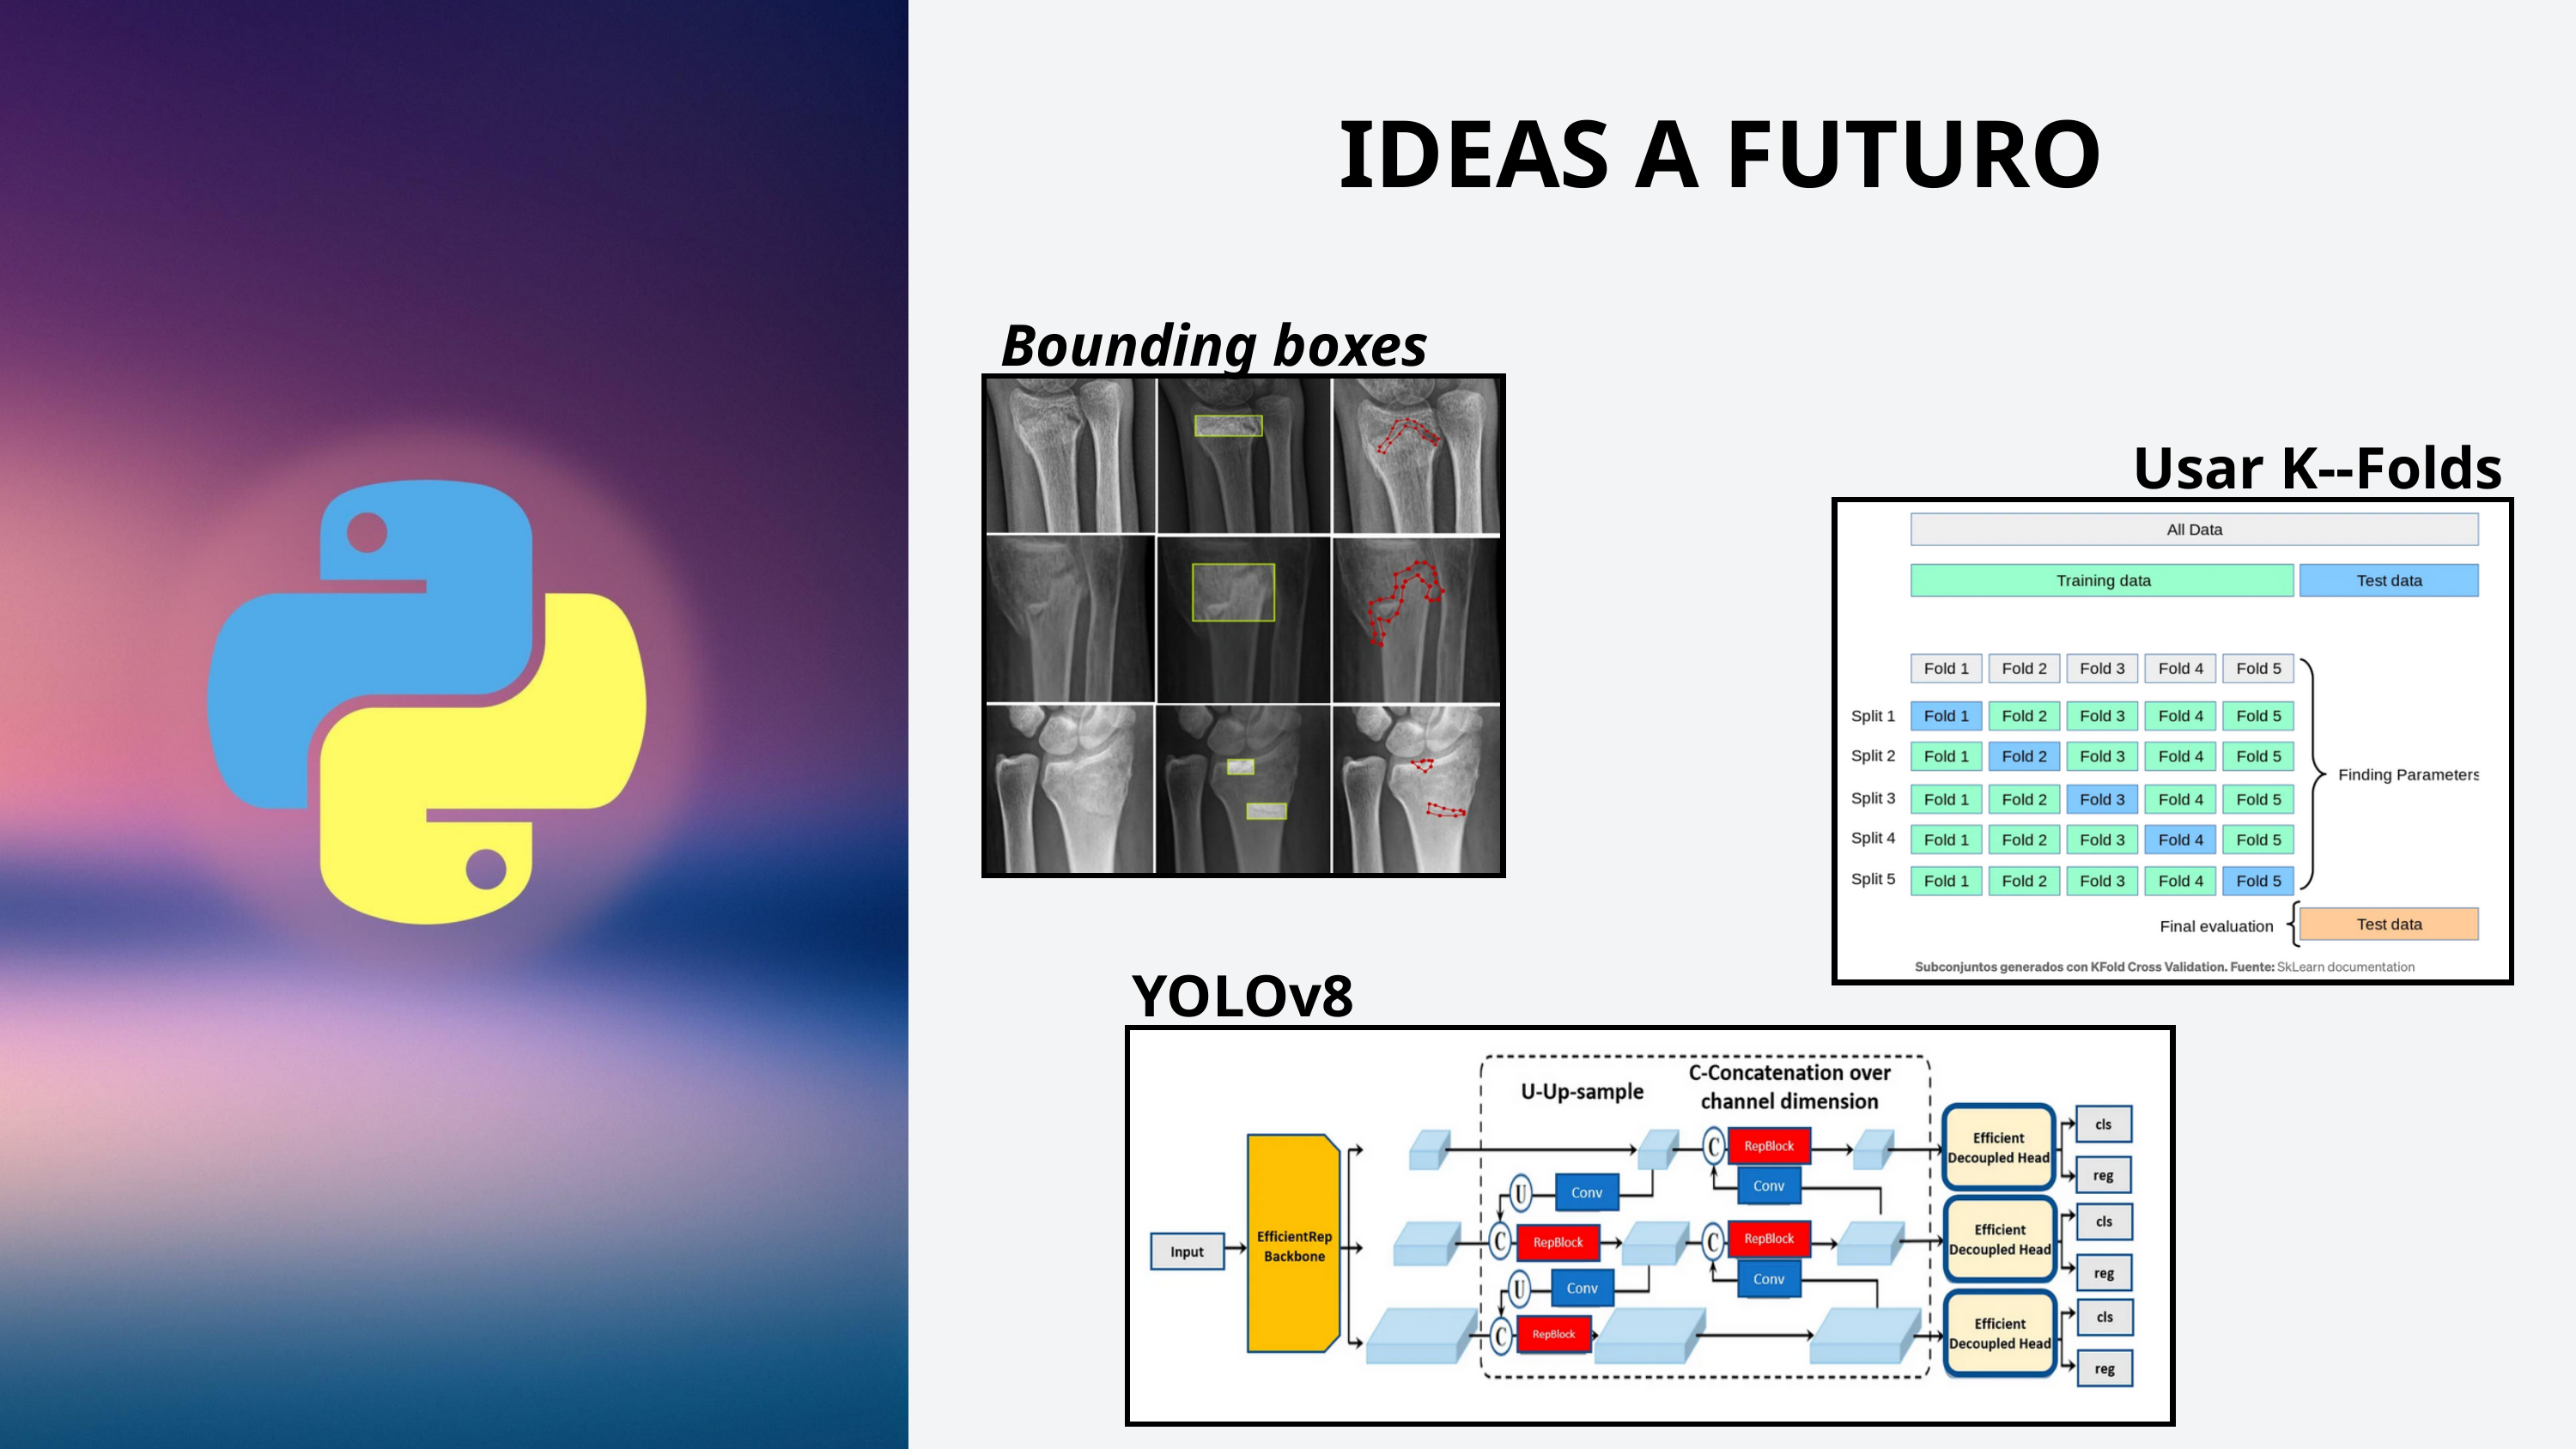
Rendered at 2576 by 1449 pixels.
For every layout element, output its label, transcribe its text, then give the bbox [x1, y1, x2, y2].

text_box YOLOv8 [1126, 954, 1362, 1028]
text_box [984, 376, 1504, 876]
text_box IDEAS A FUTURO [1335, 76, 2109, 206]
text_box [1834, 499, 2512, 983]
text_box [1127, 1027, 2173, 1424]
text_box Bounding boxes [984, 302, 1447, 378]
text_box Usar K--Folds [2125, 426, 2512, 501]
text_box [0, 0, 908, 1449]
